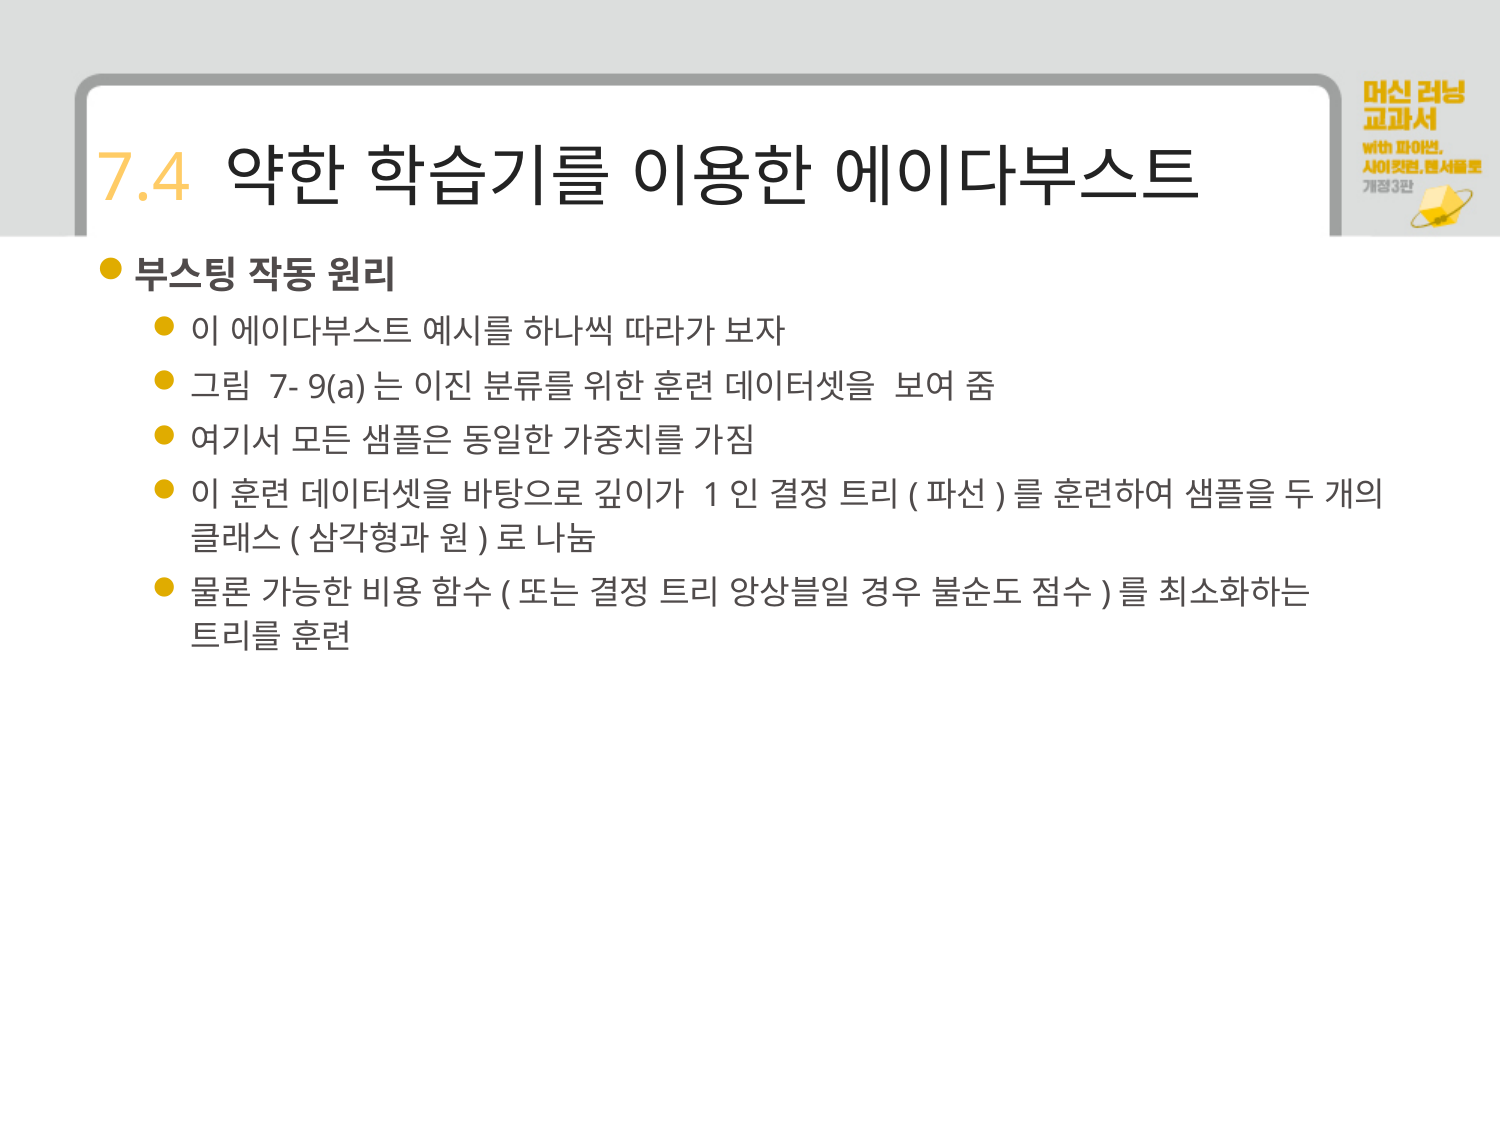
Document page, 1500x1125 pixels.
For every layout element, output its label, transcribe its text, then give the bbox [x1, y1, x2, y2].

picture [0, 0, 1500, 1125]
title 7.4 약한 학습기를 이용한 에이다부스트 [81, 90, 1412, 222]
list 부스팅 작동 원리 이 에이다부스트 예시를 하나씩 따라가 보자 그림 7- 9(a)는 이진 분류를 위한 훈련 데이터셋을 보여 줌 여기서 모든 샘플은 동일한 가중치를 가짐 이 훈련 데이터셋을 바탕으로 깊이가 1인 결정 트리(파선)를 훈련하여 샘플을 두 개의 클래스(삼각형과 원)로 나눔 물론 가능한 비용 함수(또는 결정 트리 앙상블일 경우 불순도 점수)를 최소화하는 트리를 훈련 [81, 239, 1412, 1054]
